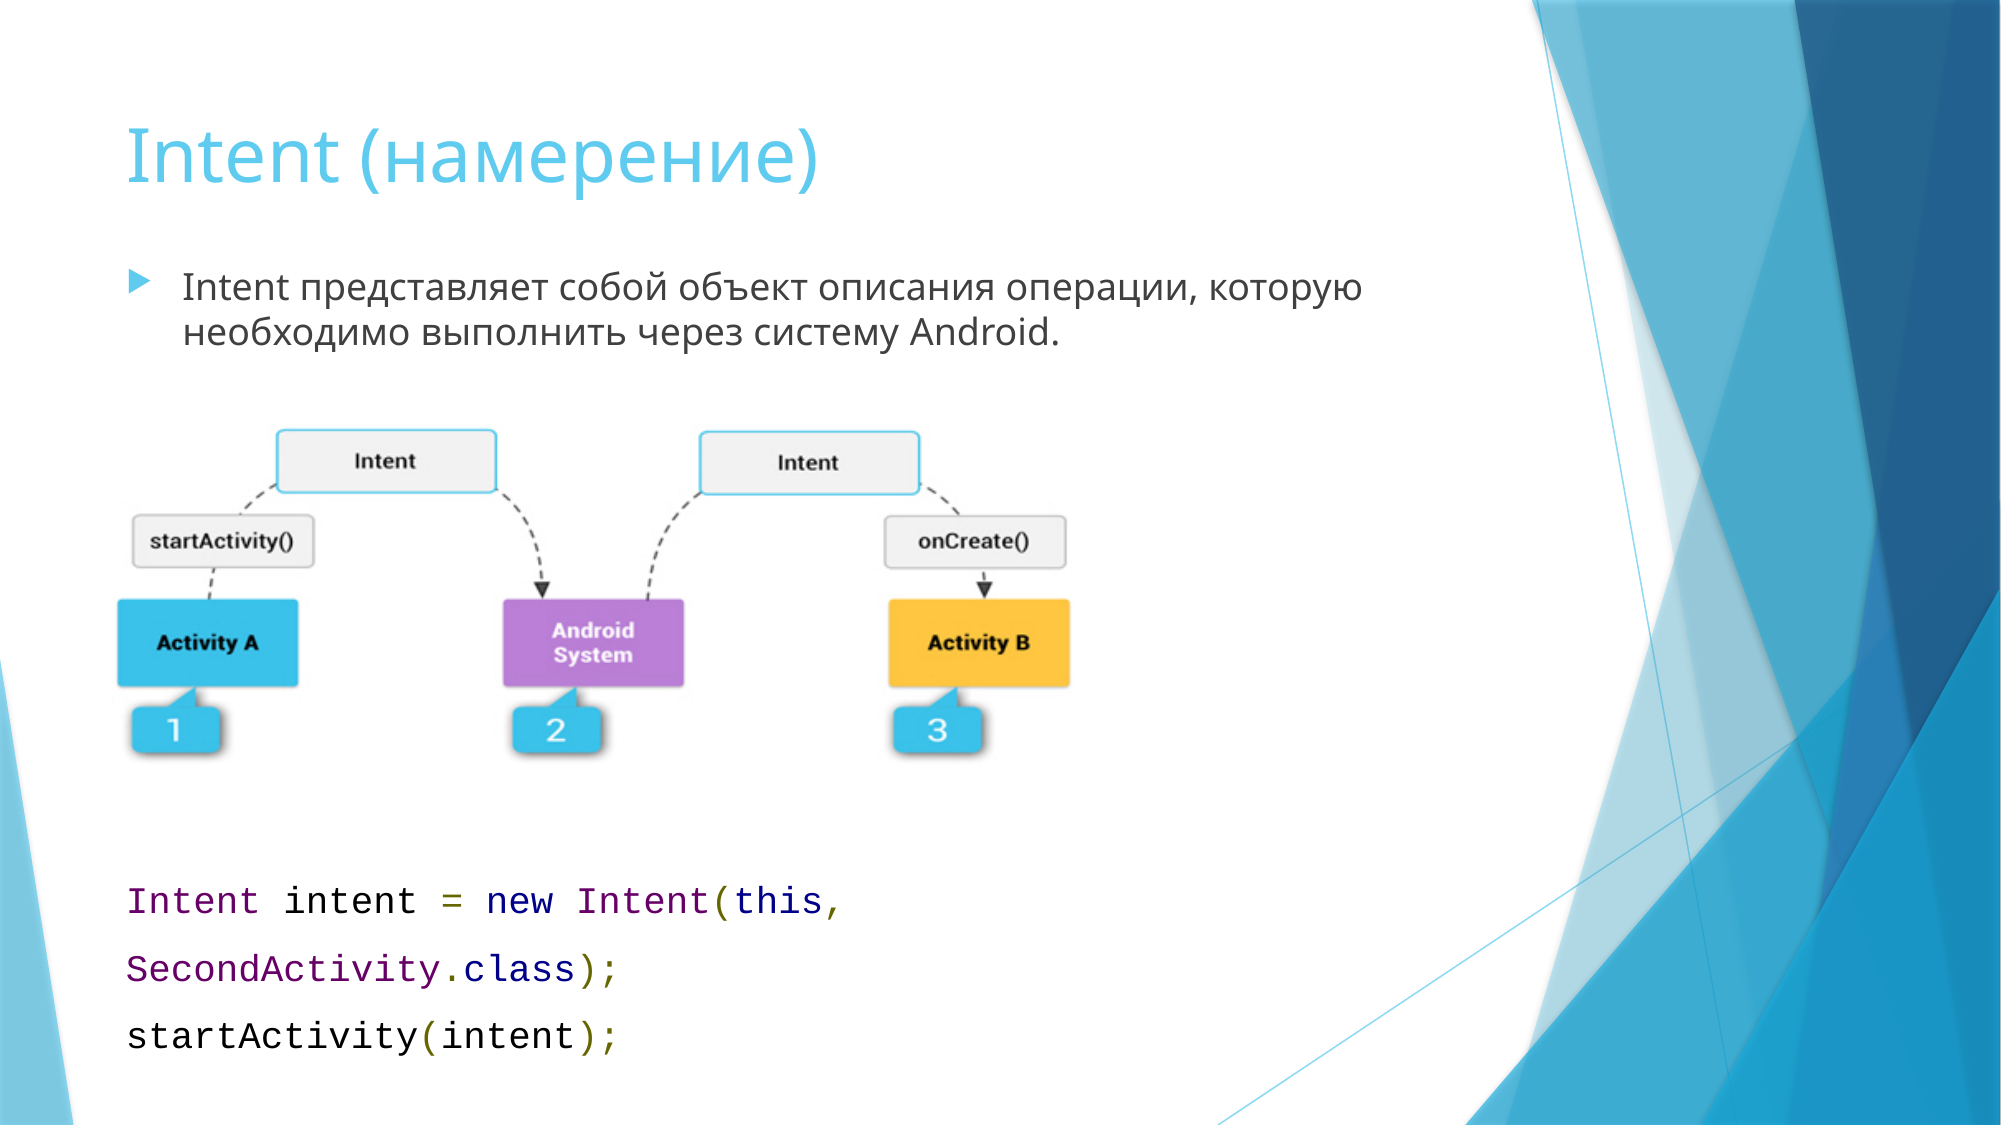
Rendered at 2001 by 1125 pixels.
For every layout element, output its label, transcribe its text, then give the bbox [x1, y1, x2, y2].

picture [110, 422, 1078, 765]
list Intent представляет собой объект описания операции, которую необходимо выполнить через систему Android. [111, 255, 1522, 892]
text_box Intent intent = new Intent(this, SecondActivity.class); startActivity(intent); [111, 846, 1112, 1064]
title Intent (намерение) [111, 99, 1522, 255]
